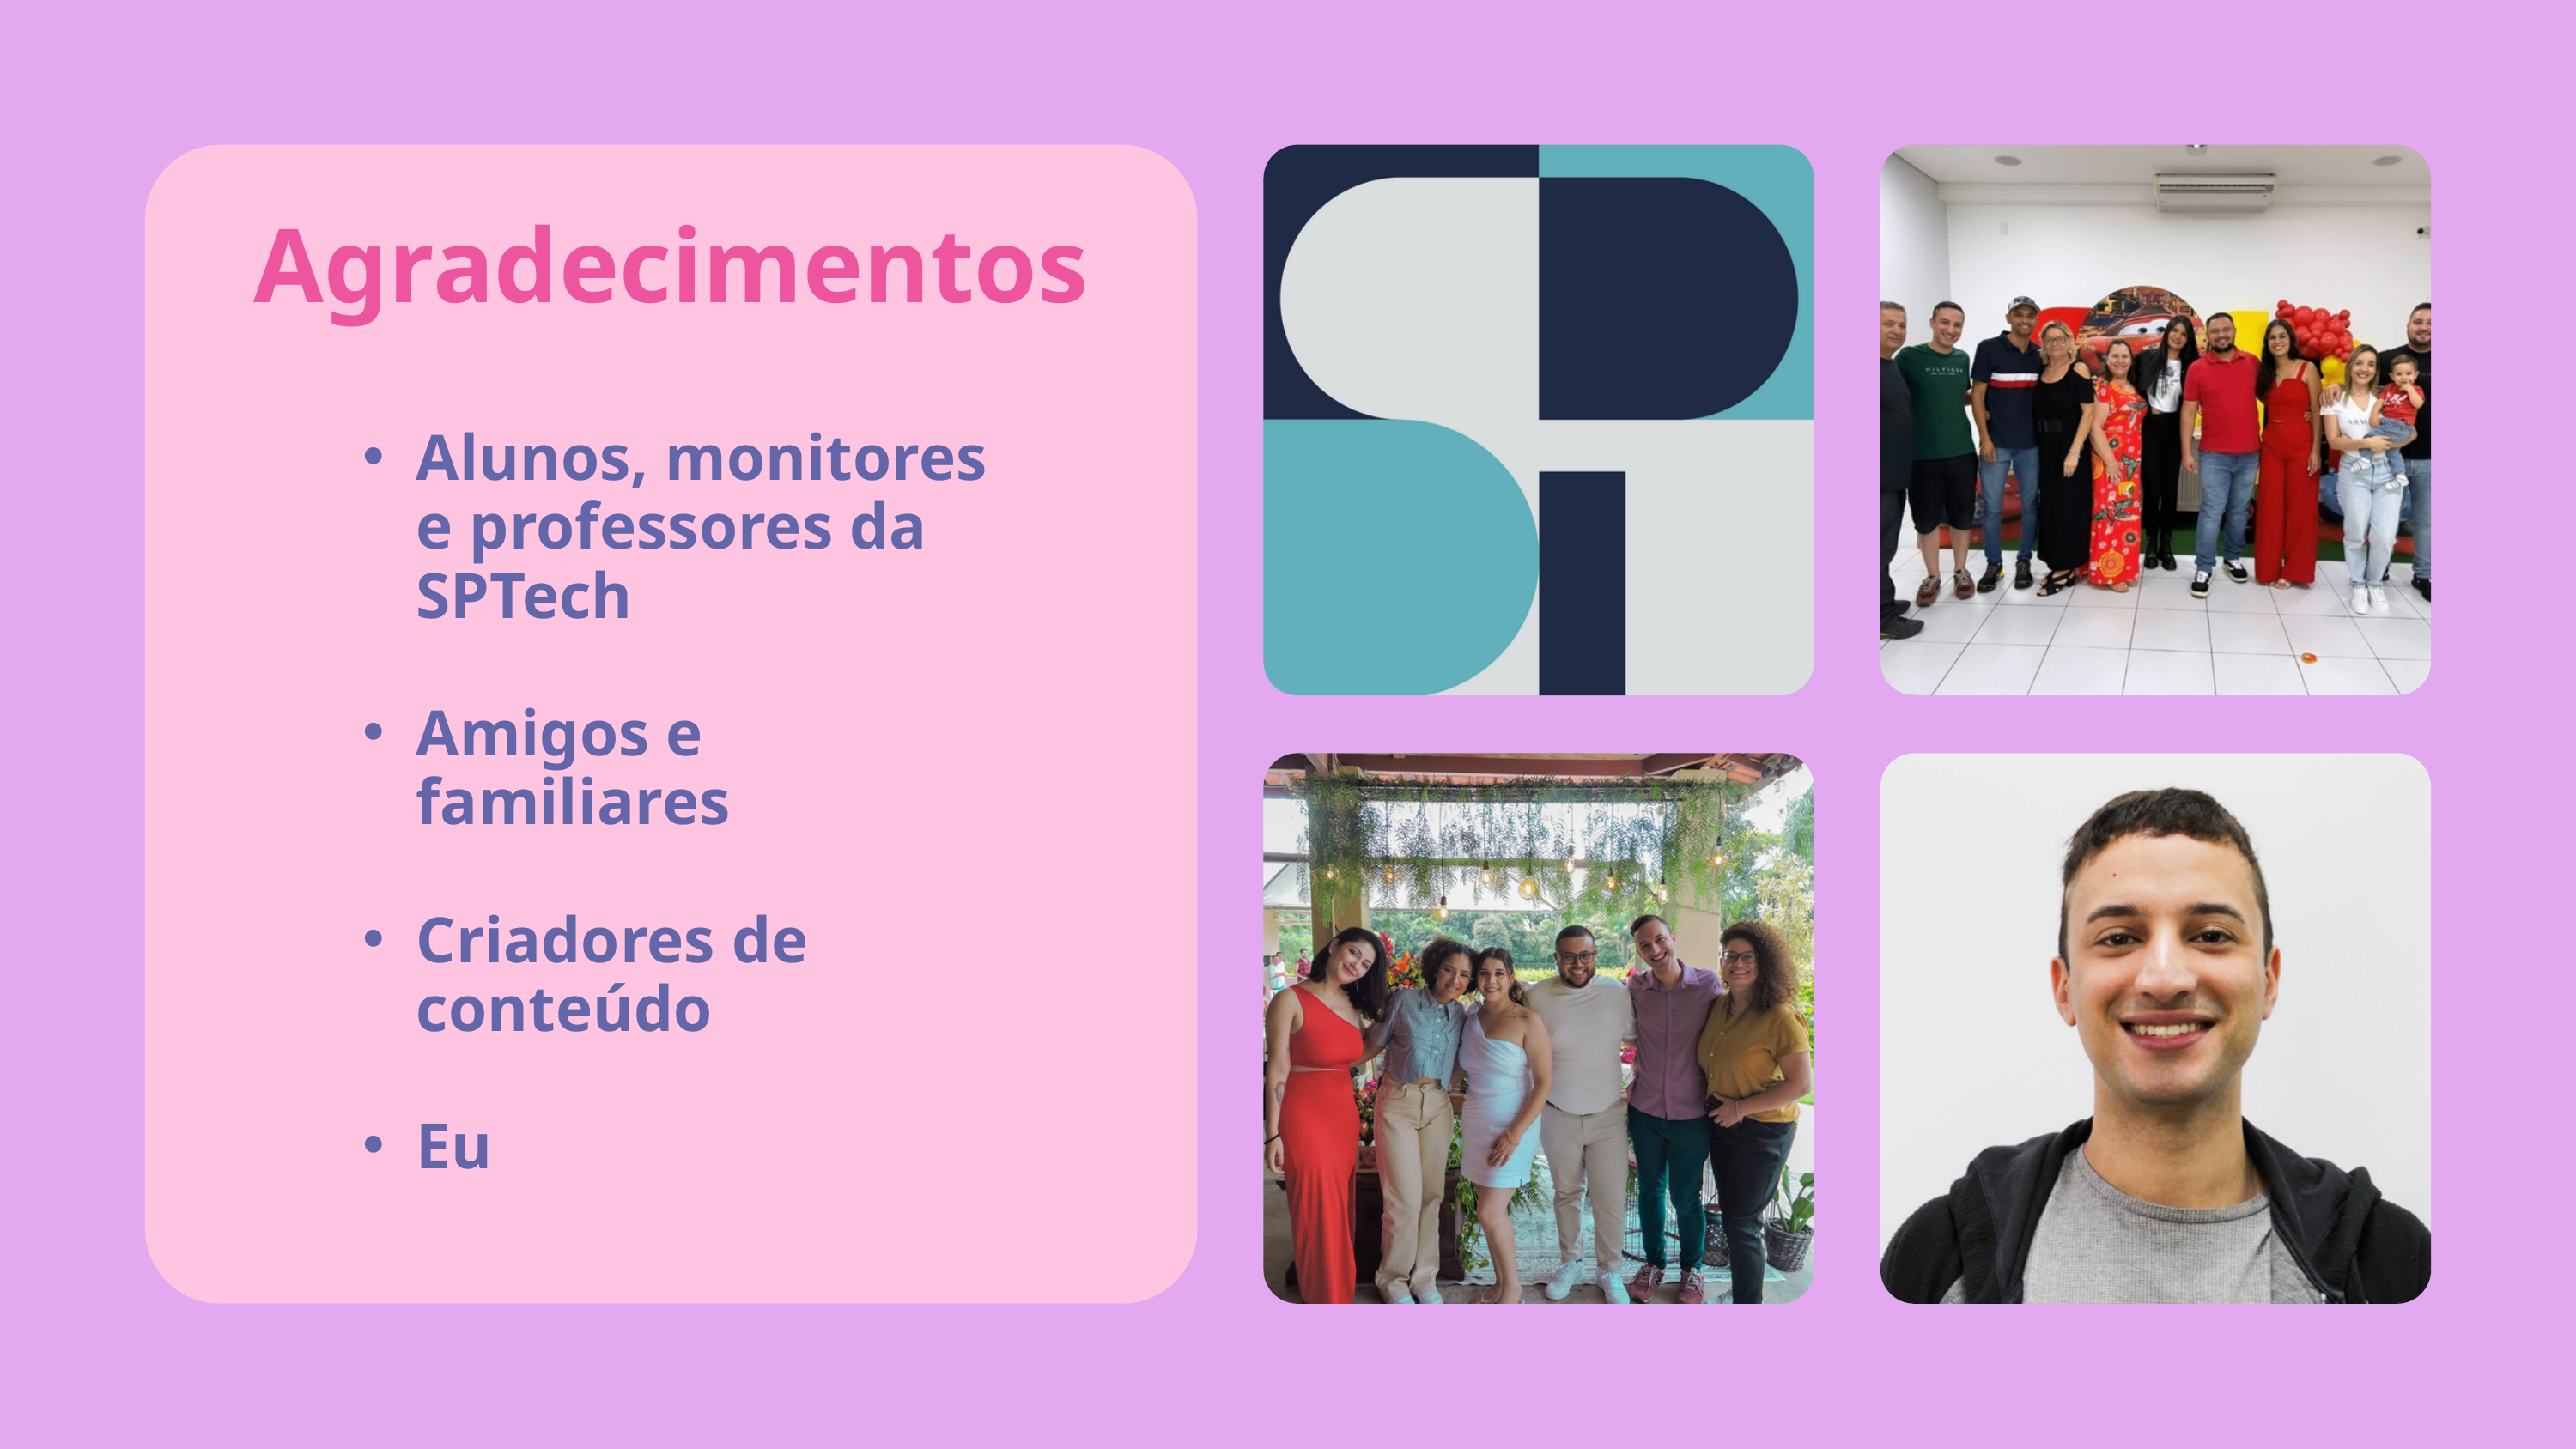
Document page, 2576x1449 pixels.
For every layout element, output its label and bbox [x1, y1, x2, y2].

text_box [1880, 144, 2432, 696]
text_box [144, 144, 1198, 1304]
text_box [1880, 753, 2432, 1304]
text_box [1263, 753, 1814, 1304]
text_box [1263, 144, 1814, 696]
